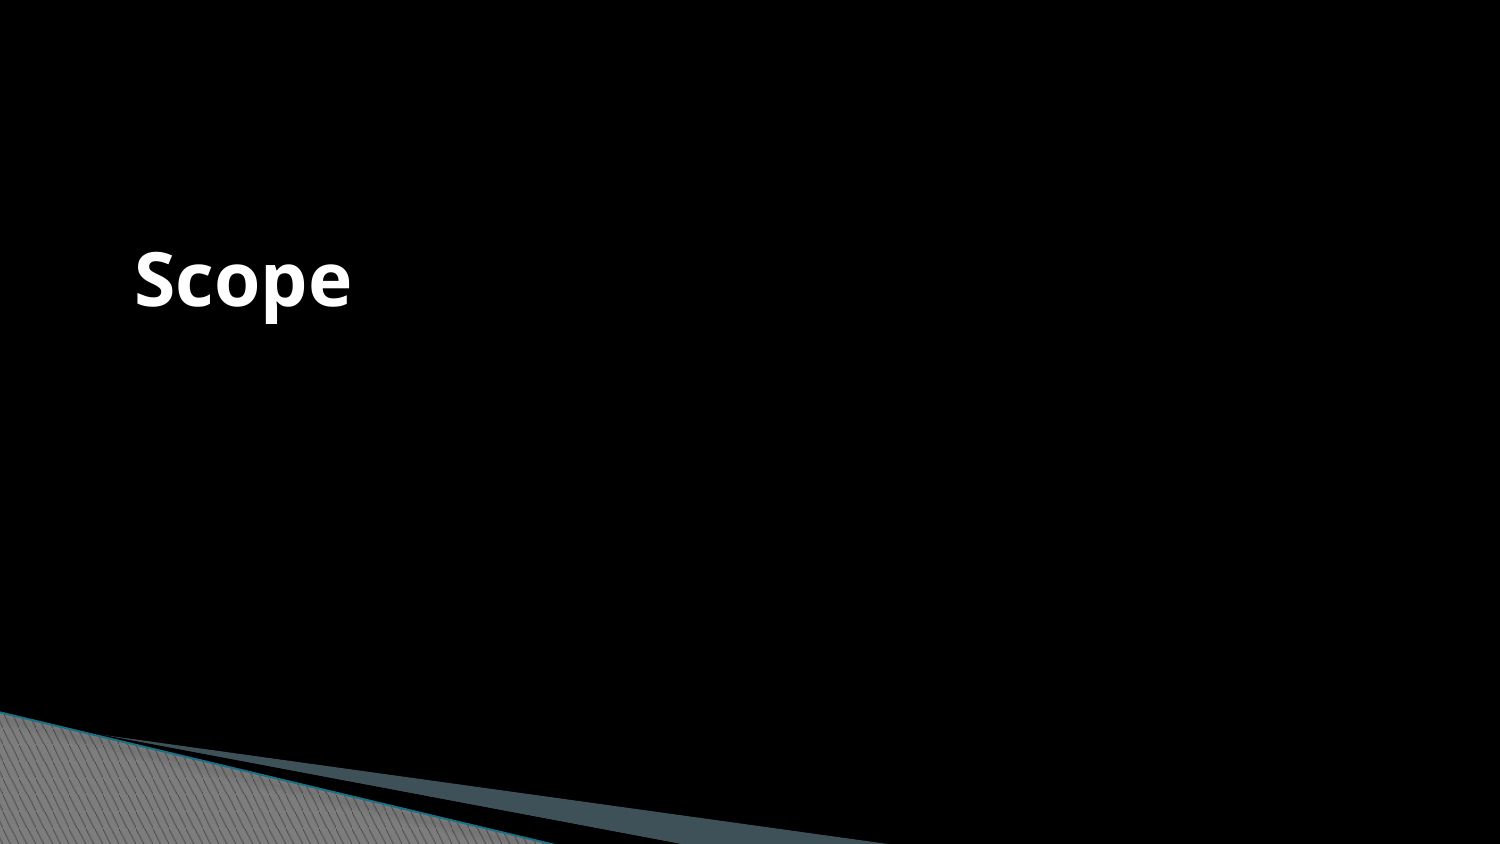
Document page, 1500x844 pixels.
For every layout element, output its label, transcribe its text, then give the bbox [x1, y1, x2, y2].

title Scope [119, 216, 1381, 466]
picture [0, 714, 542, 844]
